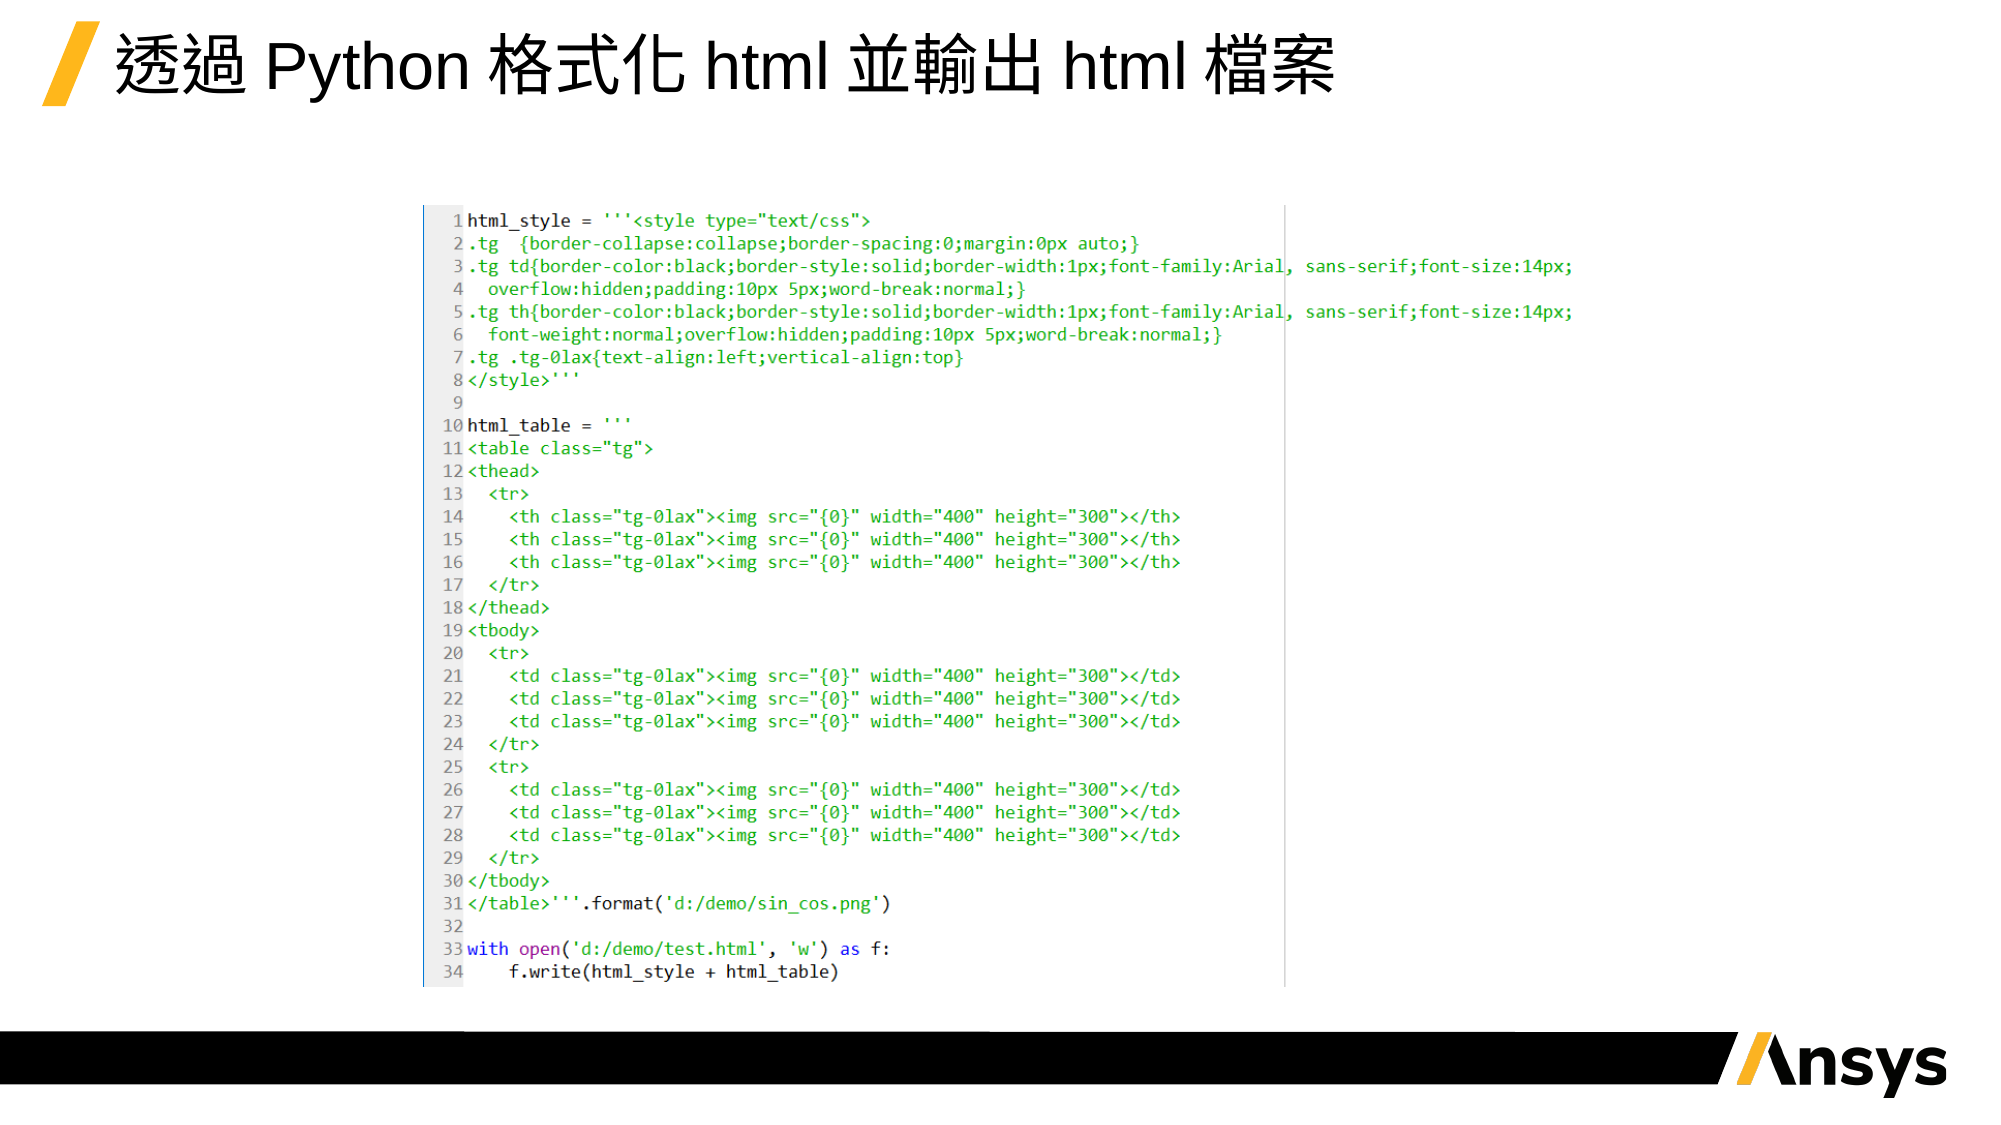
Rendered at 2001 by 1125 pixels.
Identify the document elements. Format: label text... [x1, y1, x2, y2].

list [423, 205, 1577, 987]
title 透過Python格式化html並輸出html檔案 [99, 24, 1900, 164]
